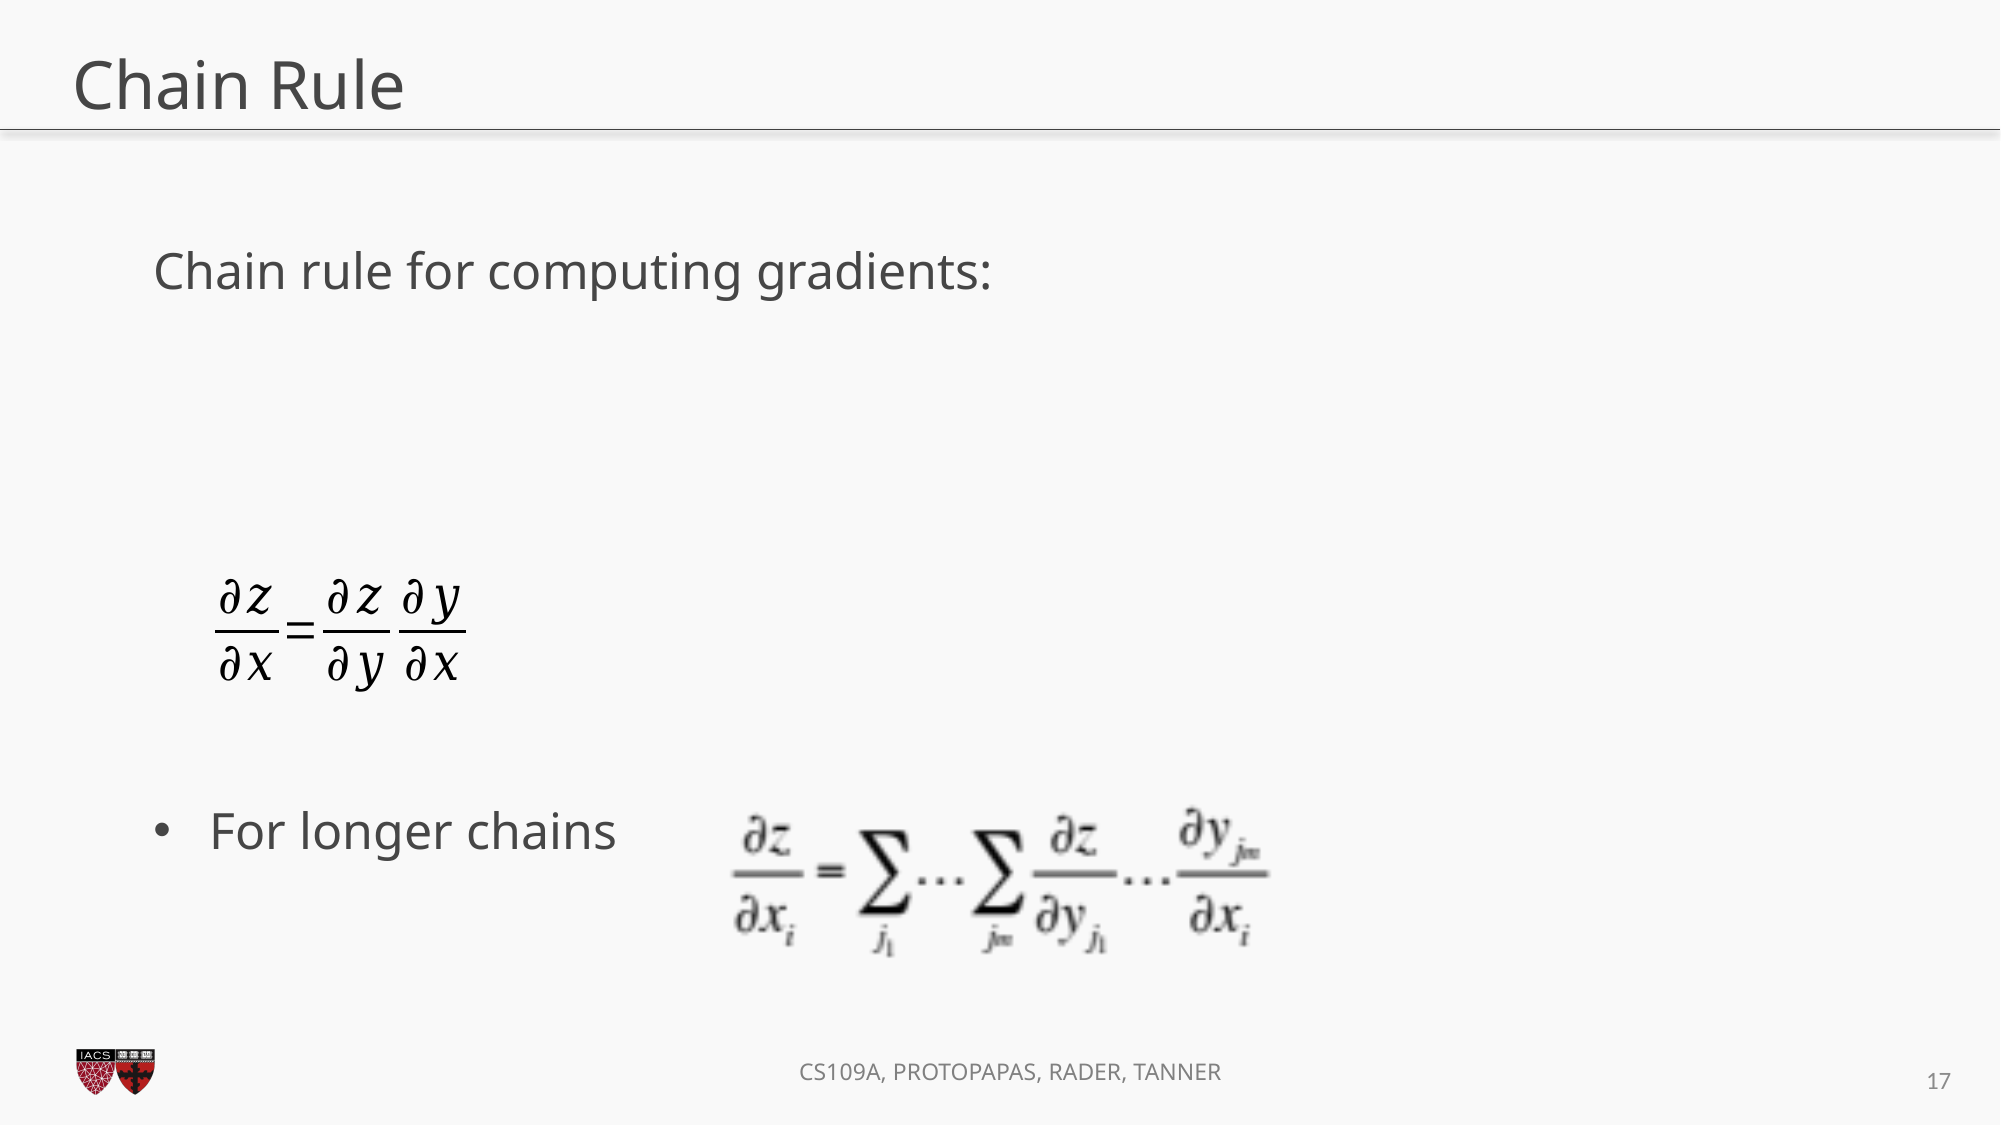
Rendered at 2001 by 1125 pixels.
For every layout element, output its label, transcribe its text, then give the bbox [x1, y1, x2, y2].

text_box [724, 792, 1275, 962]
title Chain Rule [57, 35, 1943, 162]
slide_number 17 [1500, 1050, 1967, 1110]
picture [75, 1049, 155, 1095]
